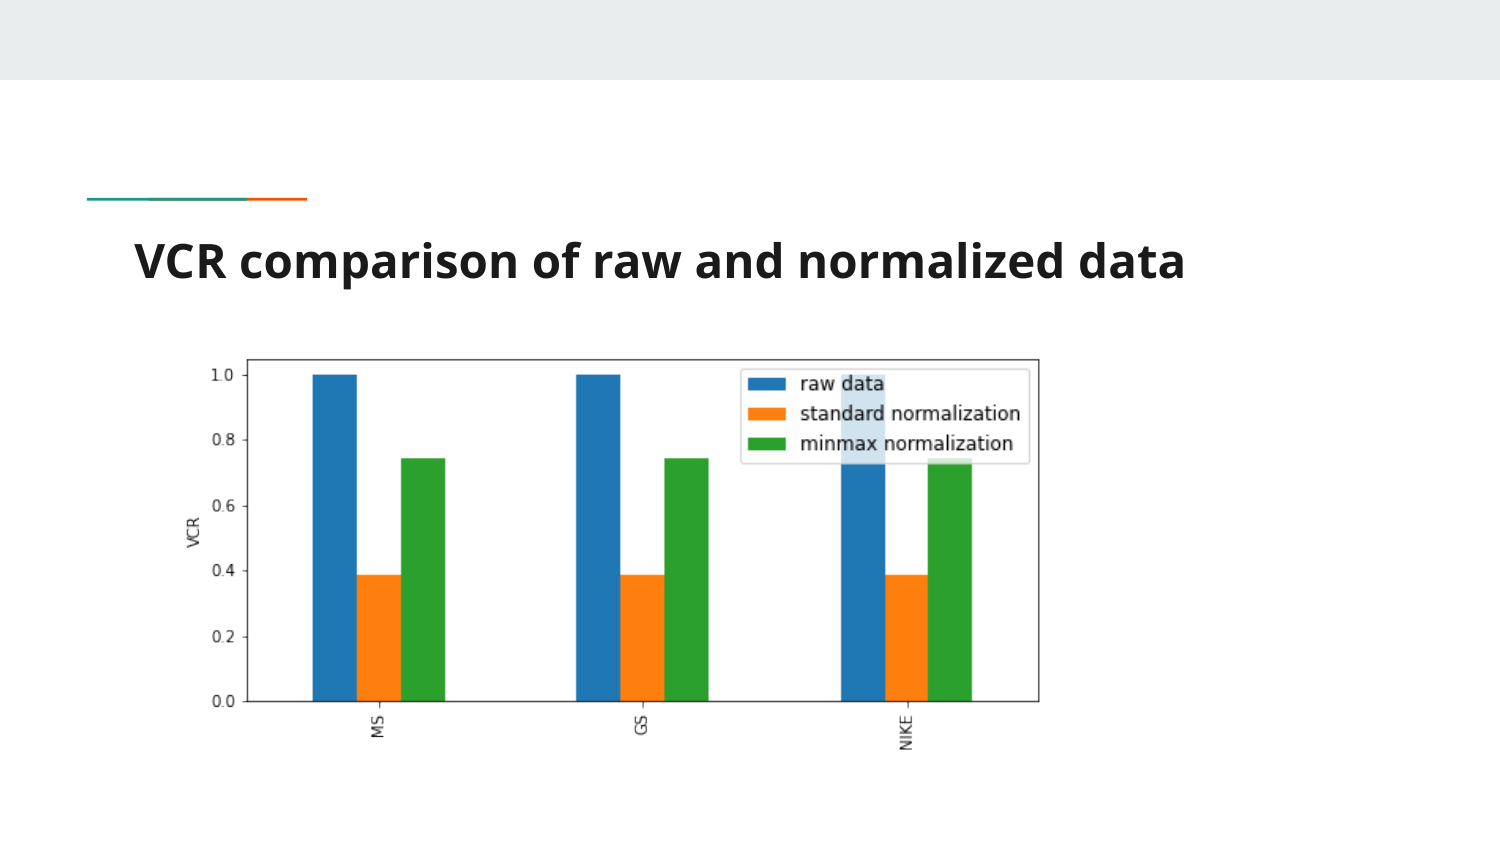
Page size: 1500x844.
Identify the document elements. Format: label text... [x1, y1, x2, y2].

title VCR comparison of raw and normalized data [119, 216, 1381, 305]
picture [119, 303, 1141, 759]
